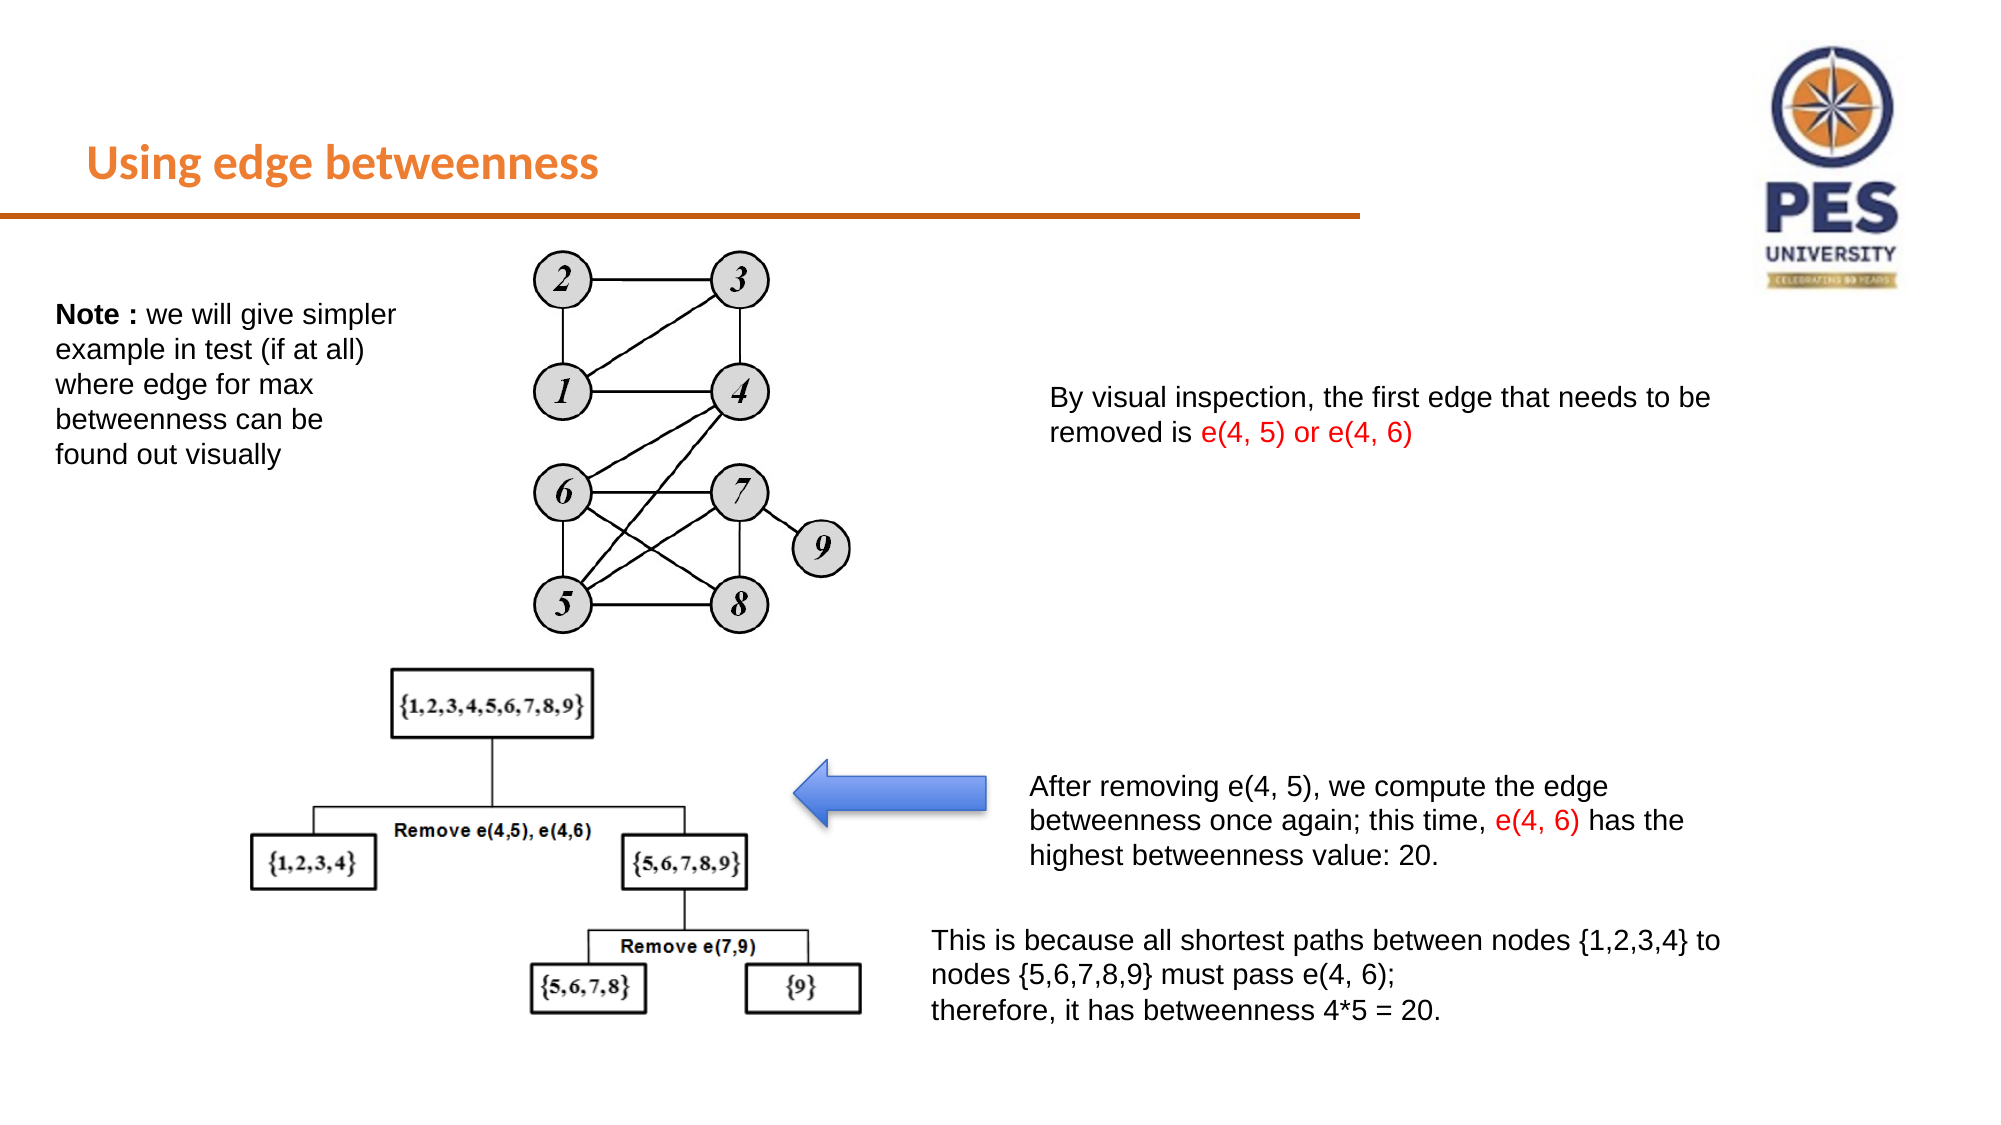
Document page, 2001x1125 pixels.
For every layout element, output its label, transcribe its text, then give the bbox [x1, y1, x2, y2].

text_box This is because all shortest paths between nodes {1,2,3,4} to nodes {5,6,7,8,9} must pass e(4, 6); therefore, it has betweenness 4*5 = 20. [916, 913, 1765, 1034]
picture [1730, 40, 1932, 297]
text_box [868, 775, 987, 811]
picture [531, 246, 851, 644]
picture [249, 667, 864, 1016]
text_box After removing e(4, 5), we compute the edge betweenness once again; this time, e(4, 6) has the highest betweenness value: 20. [1014, 759, 1765, 879]
text_box Note : we will give simpler example in test (if at all) where edge for max betweenness can be found out visually [40, 288, 418, 478]
text_box Using edge betweenness [71, 122, 1384, 233]
text_box By visual inspection, the first edge that needs to be removed is e(4, 5) or e(4, 6) [1034, 371, 1745, 456]
